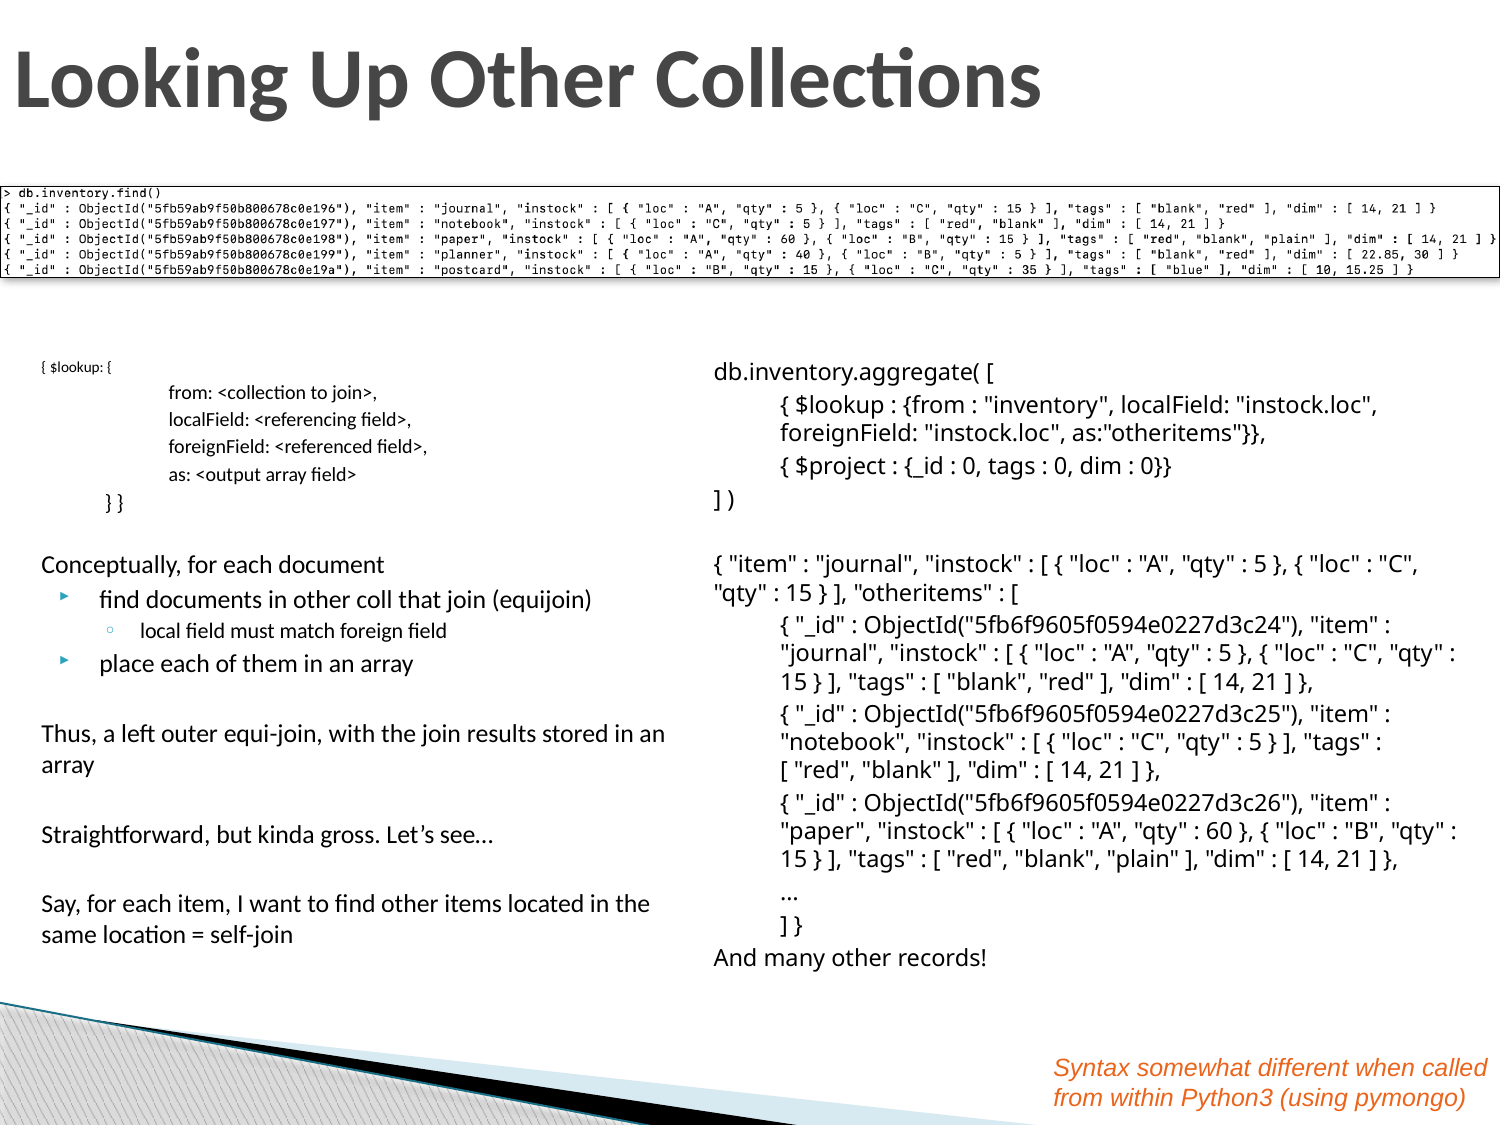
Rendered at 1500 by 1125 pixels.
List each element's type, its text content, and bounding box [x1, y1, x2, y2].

text_box a b a c d b [0, 1006, 633, 1125]
text_box Syntax somewhat different when called from within Python3 (using pymongo) [1038, 1044, 1500, 1119]
picture [0, 186, 1500, 278]
title Looking Up Other Collections [0, 2, 1350, 144]
text_box db.inventory.aggregate( [ { $lookup : {from : "inventory", localField: "instock.loc", foreignField: "instock.loc", as:"otheritems"}}, { $project : {_id : 0, tags : 0, dim : 0}} ] ) { "item" : "journal", "instock" : [ { "loc" : "A", "qty" : 5 }, { "loc" : "C", "qty" : 15 } ], "otheritems" : [ { "_id" : ObjectId("5fb6f9605f0594e0227d3c24"), "item" : "journal", "instock" : [ { "loc" : "A", "qty" : 5 }, { "loc" : "C", "qty" : 15 } ], "tags" : [ "blank", "red" ], "dim" : [ 14, 21 ] }, { "_id" : ObjectId("5fb6f9605f0594e0227d3c25"), "item" : "notebook", "instock" : [ { "loc" : "C", "qty" : 5 } ], "tags" : [ "red", "blank" ], "dim" : [ 14, 21 ] }, { "_id" : ObjectId("5fb6f9605f0594e0227d3c26"), "item" : "paper", "instock" : [ { "loc" : "A", "qty" : 60 }, { "loc" : "B", "qty" : 15 } ], "tags" : [ "red", "blank", "plain" ], "dim" : [ 14, 21 ] }, … ] } And many other records! [698, 349, 1474, 985]
list { $lookup: { from: <collection to join>, localField: <referencing field>, foreignField: <referenced field>, as: <output array field> } } Conceptually, for each document find documents in other coll that join (equijoin) local field must match foreign field place each of them in an array Thus, a left outer equi-join, with the join results stored in an array Straightforward, but kinda gross. Let’s see… Say, for each item, I want to find other items located in the same location = self-join [26, 349, 698, 963]
